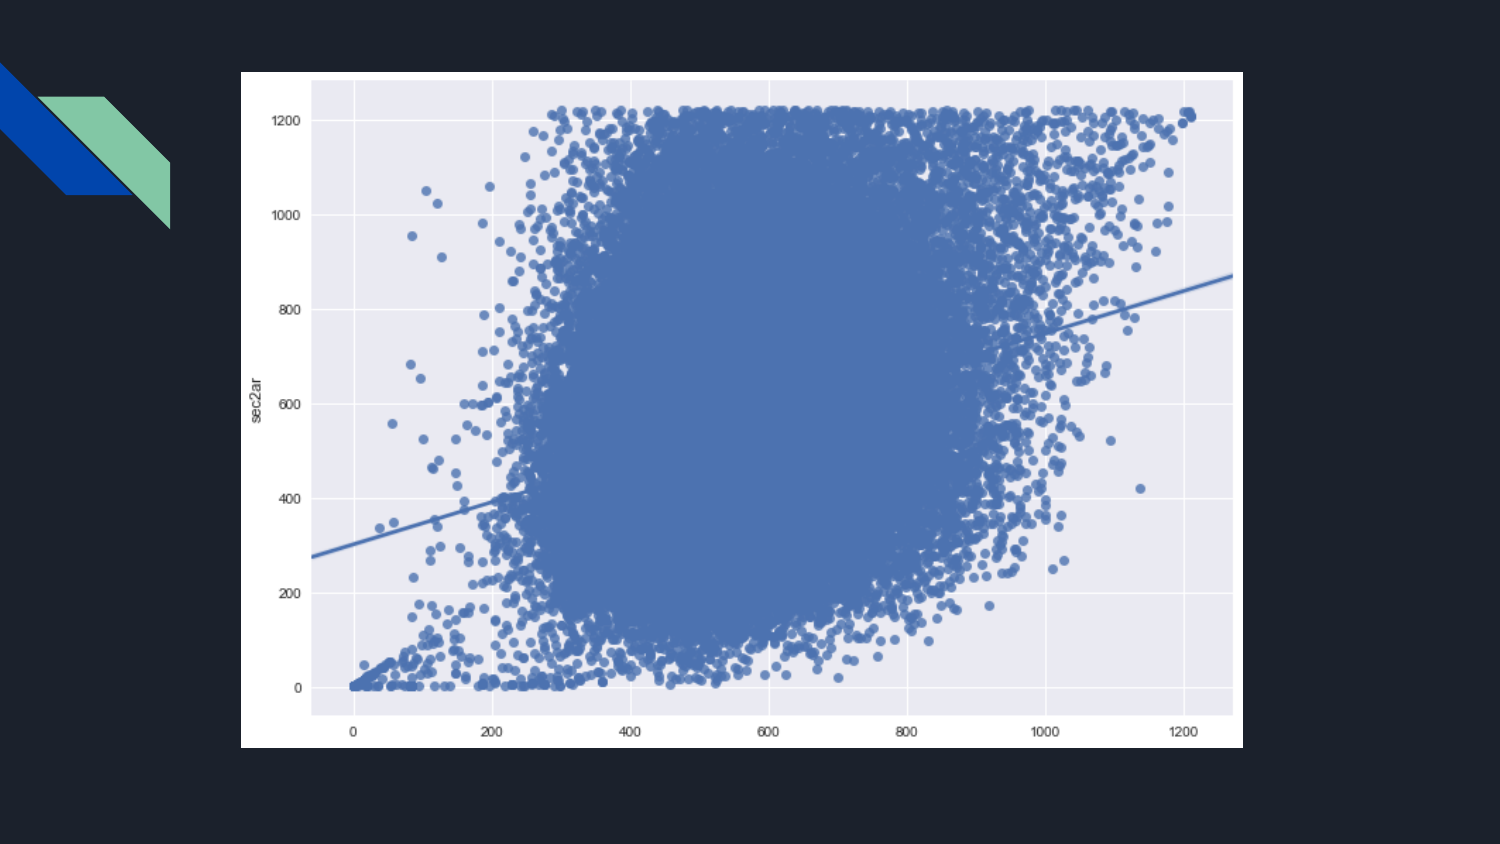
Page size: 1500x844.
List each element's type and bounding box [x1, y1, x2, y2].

picture [241, 72, 1243, 749]
